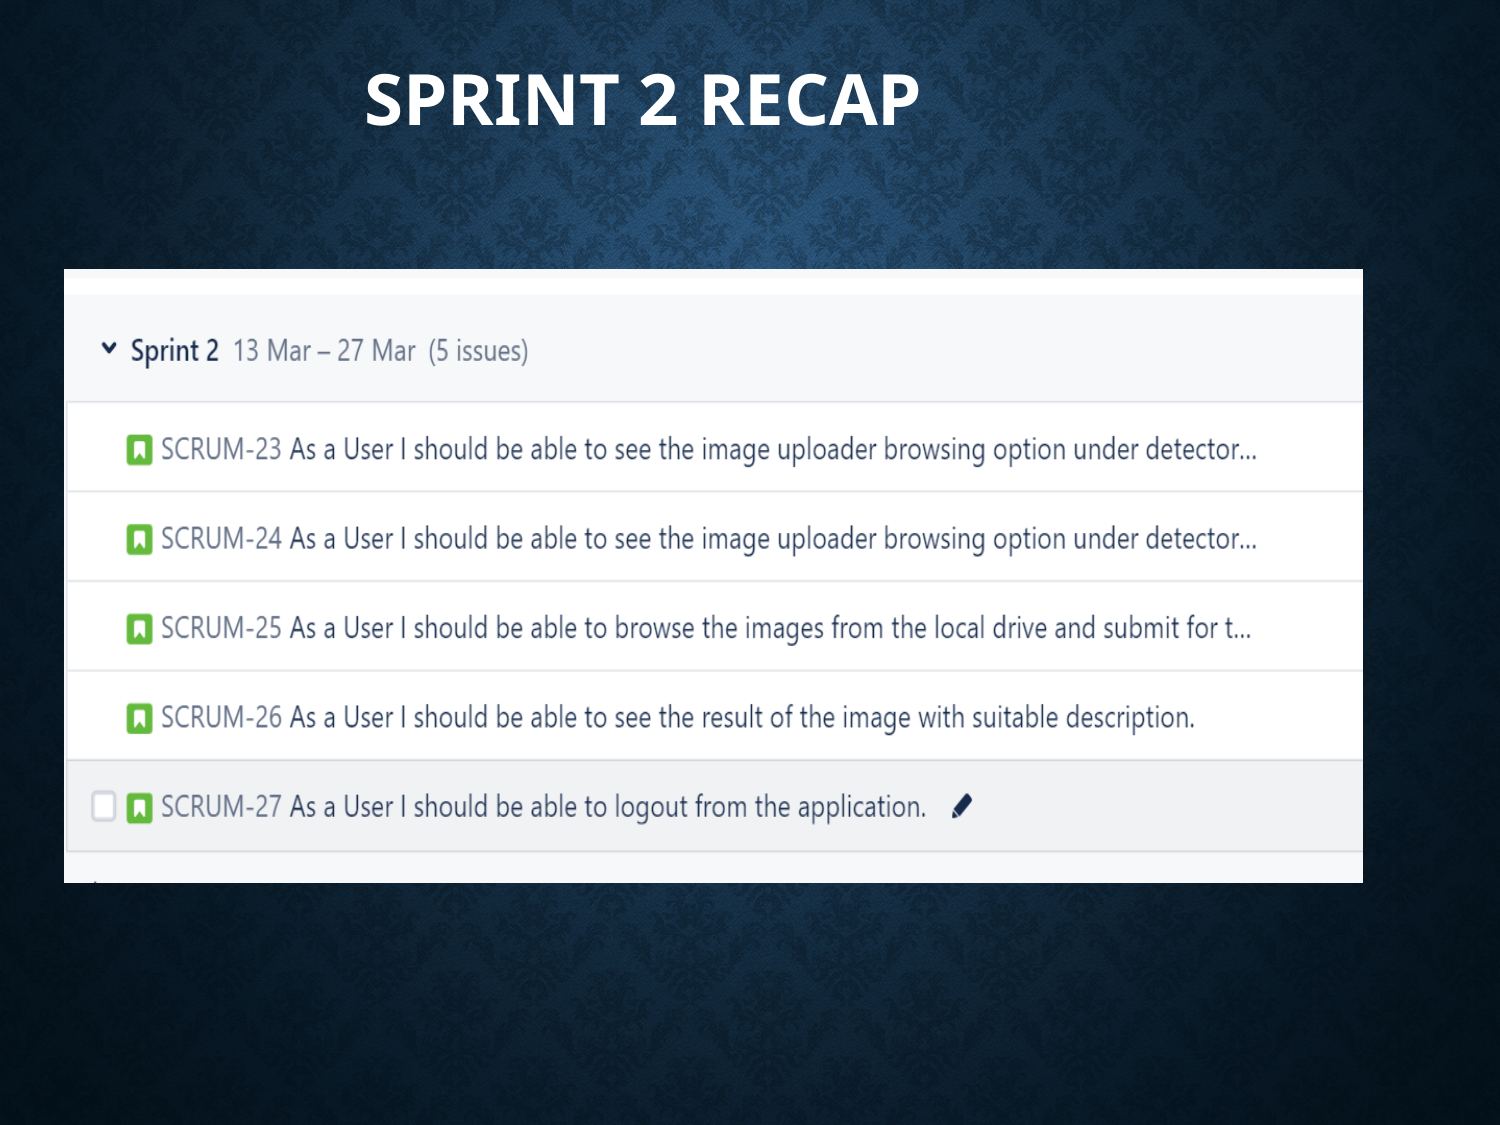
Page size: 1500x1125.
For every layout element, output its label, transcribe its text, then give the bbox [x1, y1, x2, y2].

picture [64, 269, 1364, 884]
title Sprint 2 Recap [0, 51, 1317, 239]
